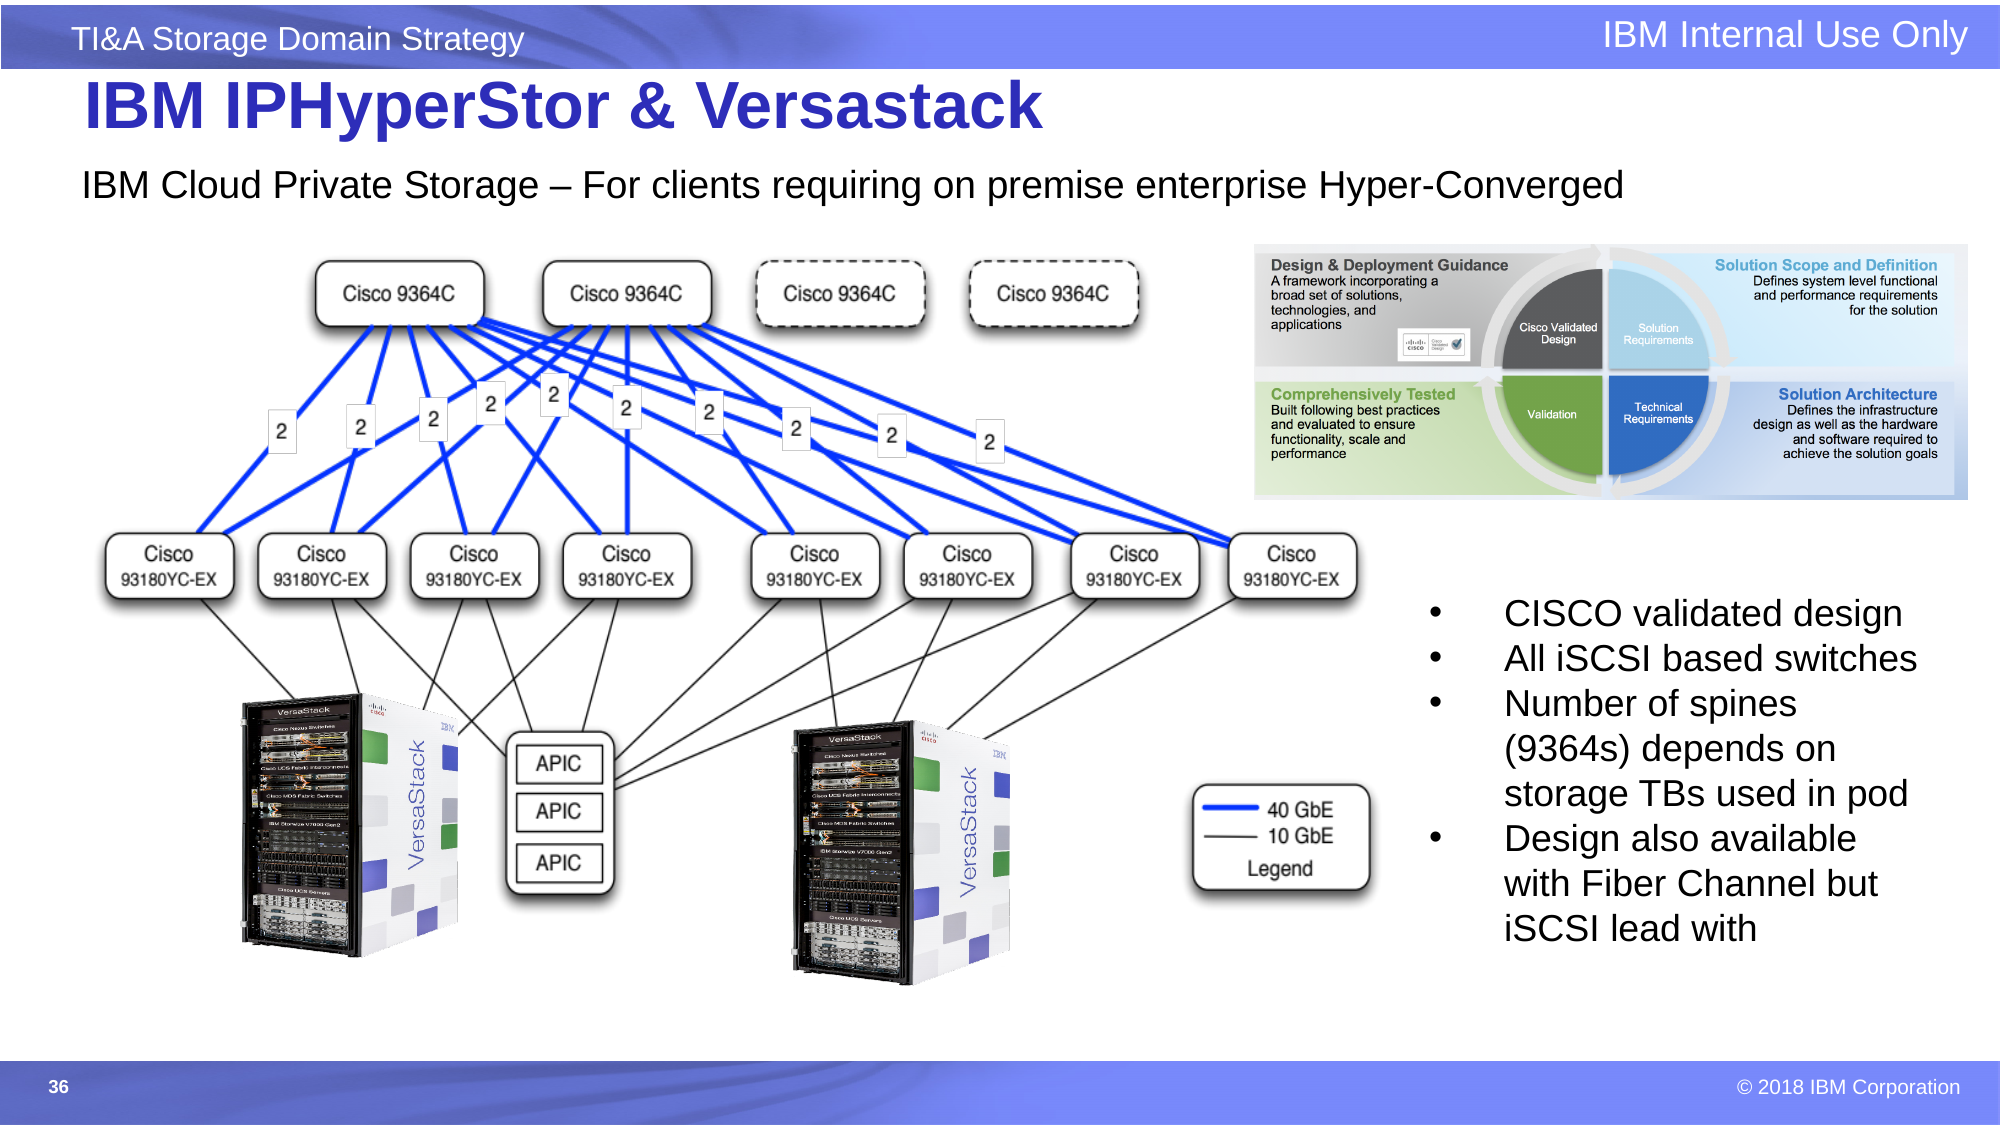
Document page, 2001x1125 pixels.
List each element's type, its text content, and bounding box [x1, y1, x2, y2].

picture [1, 5, 2000, 69]
text_box CISCO validated design All iSCSI based switches Number of spines (9364s) depends on storage TBs used in pod Design also available with Fiber Channel but iSCSI lead with [1414, 581, 1938, 957]
picture [0, 1061, 2000, 1125]
picture [87, 243, 1969, 986]
text_box IBM IPHyperStor & Versastack [66, 14, 1612, 151]
text_box IBM Cloud Private Storage – For clients requiring on premise enterprise Hyper-Converged [66, 151, 1689, 214]
